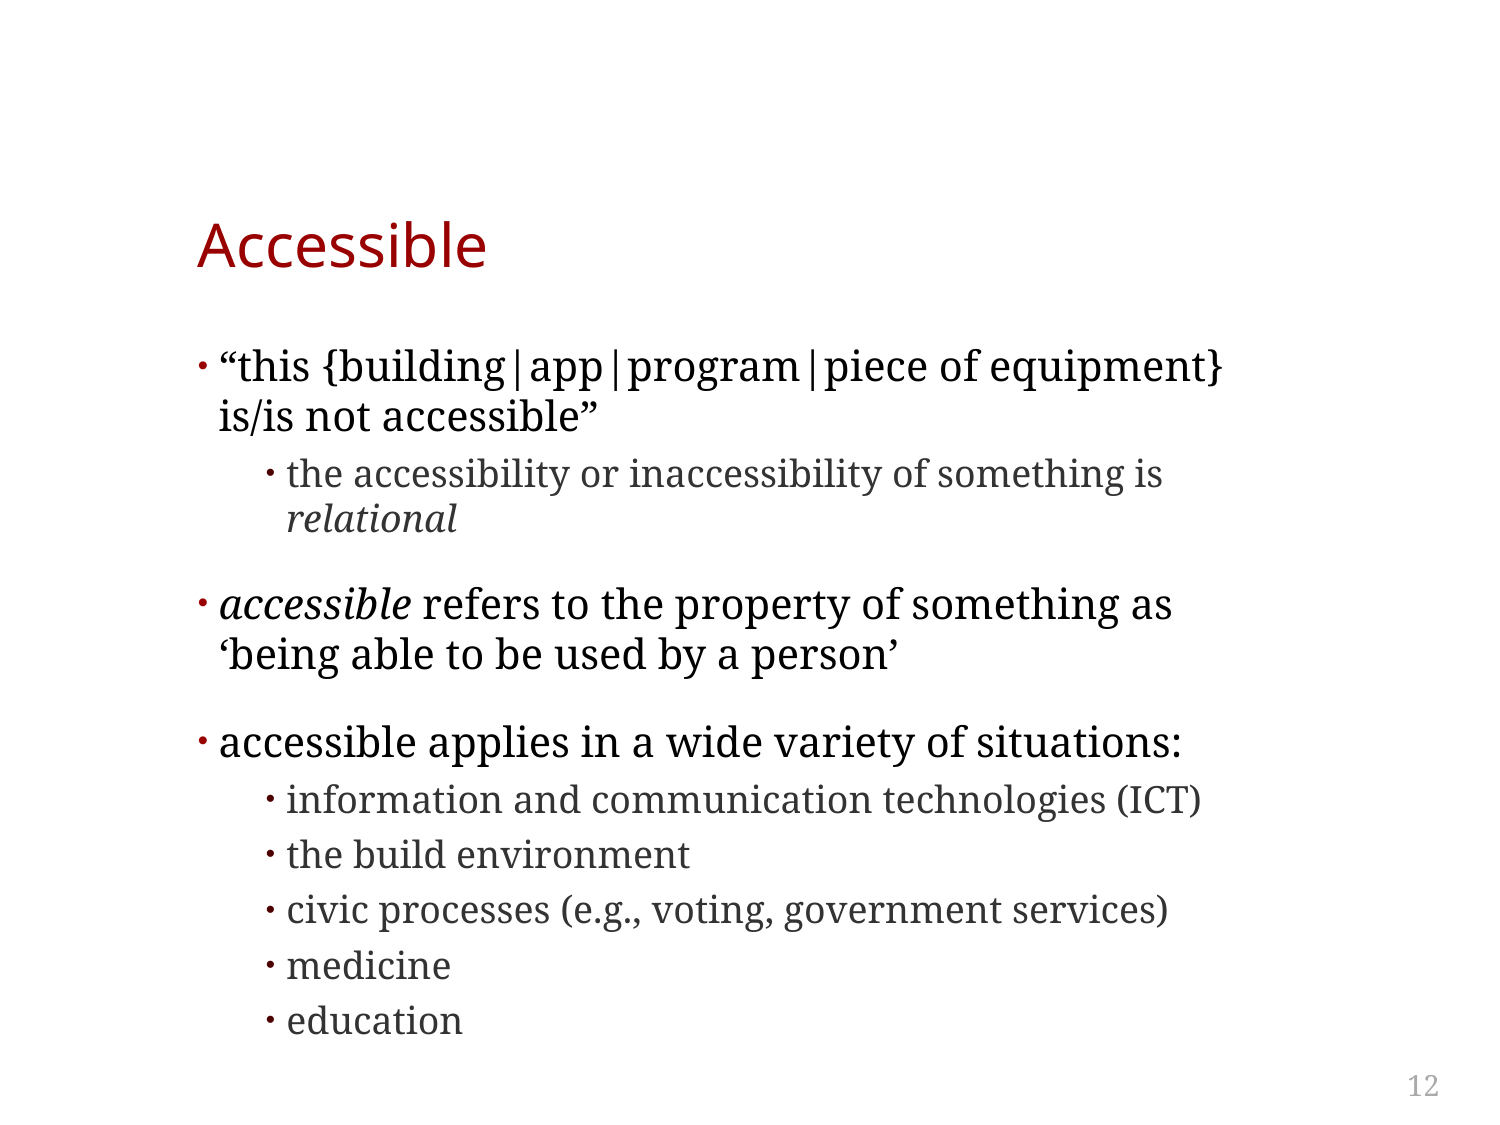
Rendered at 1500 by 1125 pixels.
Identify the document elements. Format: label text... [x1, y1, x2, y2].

title Accessible [190, 203, 1310, 337]
list “this {building|app|program|piece of equipment} is/is not accessible” the accessibility or inaccessibility of something is relational accessible refers to the property of something as ‘being able to be used by a person’ accessible applies in a wide variety of situations: information and communication technologies (ICT) the build environment civic processes (e.g., voting, government services) medicine education [190, 337, 1310, 1125]
slide_number 12 [1349, 1050, 1498, 1125]
